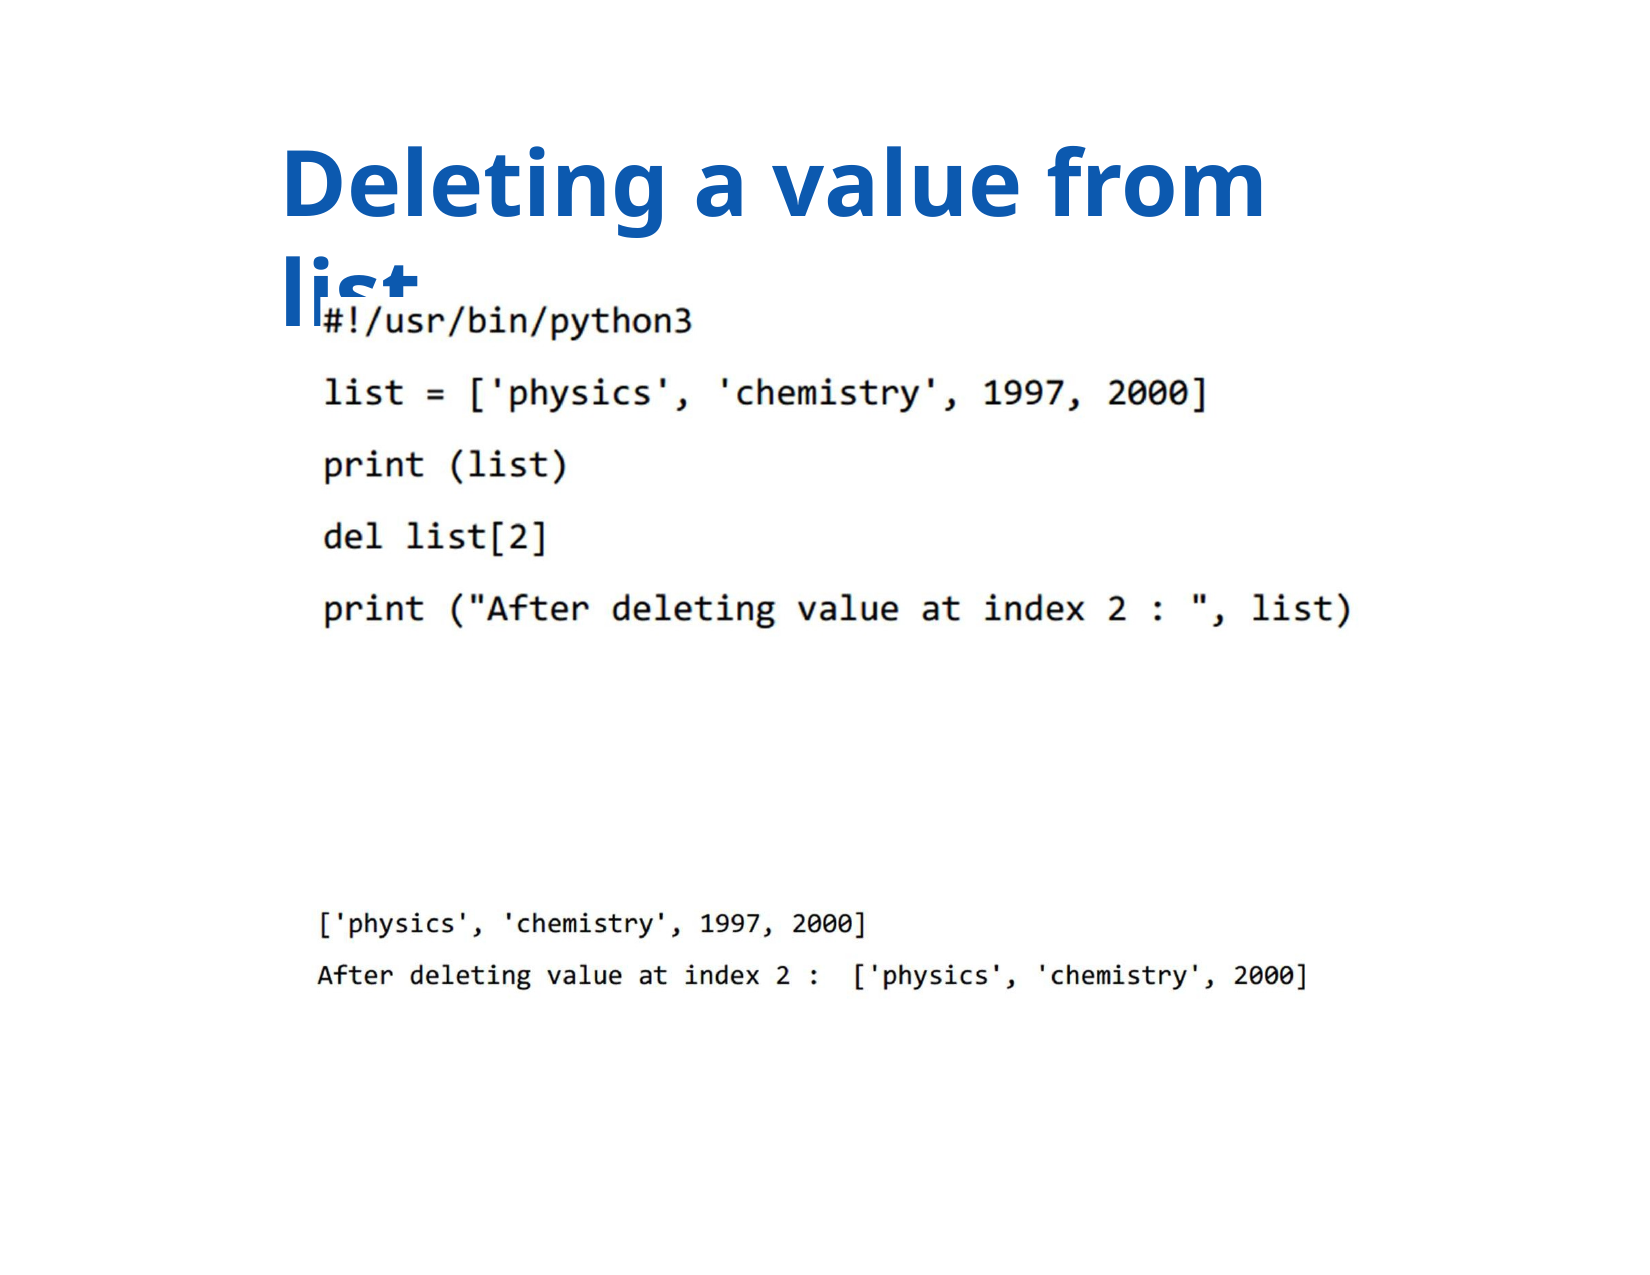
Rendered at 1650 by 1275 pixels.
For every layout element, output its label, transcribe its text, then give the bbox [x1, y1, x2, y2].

title Deleting a value from list [277, 122, 1373, 345]
text_box [311, 909, 1306, 999]
text_box [320, 297, 1359, 637]
